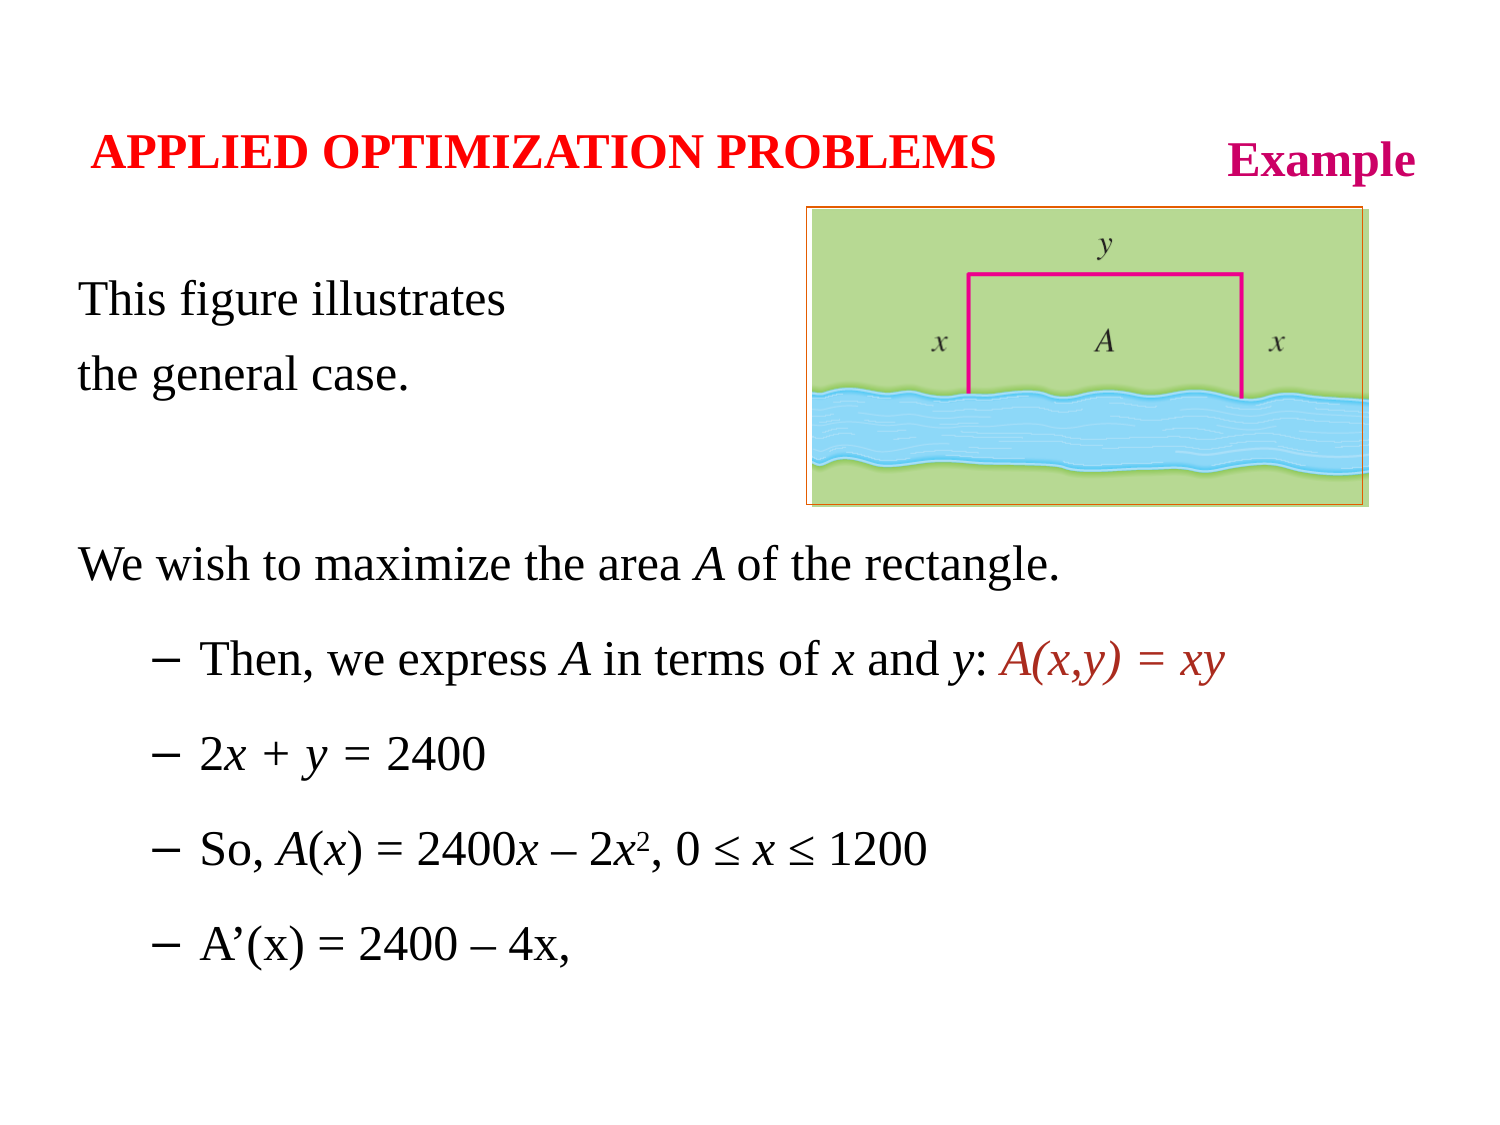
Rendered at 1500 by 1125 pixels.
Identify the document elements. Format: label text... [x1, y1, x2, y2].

title APPLIED OPTIMIZATION PROBLEMS [37, 111, 1050, 208]
text_box [806, 207, 813, 505]
picture [812, 209, 1369, 507]
text_box Example [1212, 119, 1500, 195]
list This figure illustrates the general case. We wish to maximize the area A of the rectangle. Then, we express A in terms of x and y: A(x,y) = xy 2x + y = 2400 So, A(x) = 2400x – 2x2, 0 ≤ x ≤ 1200 A’(x) = 2400 – 4x, [62, 243, 1300, 1000]
